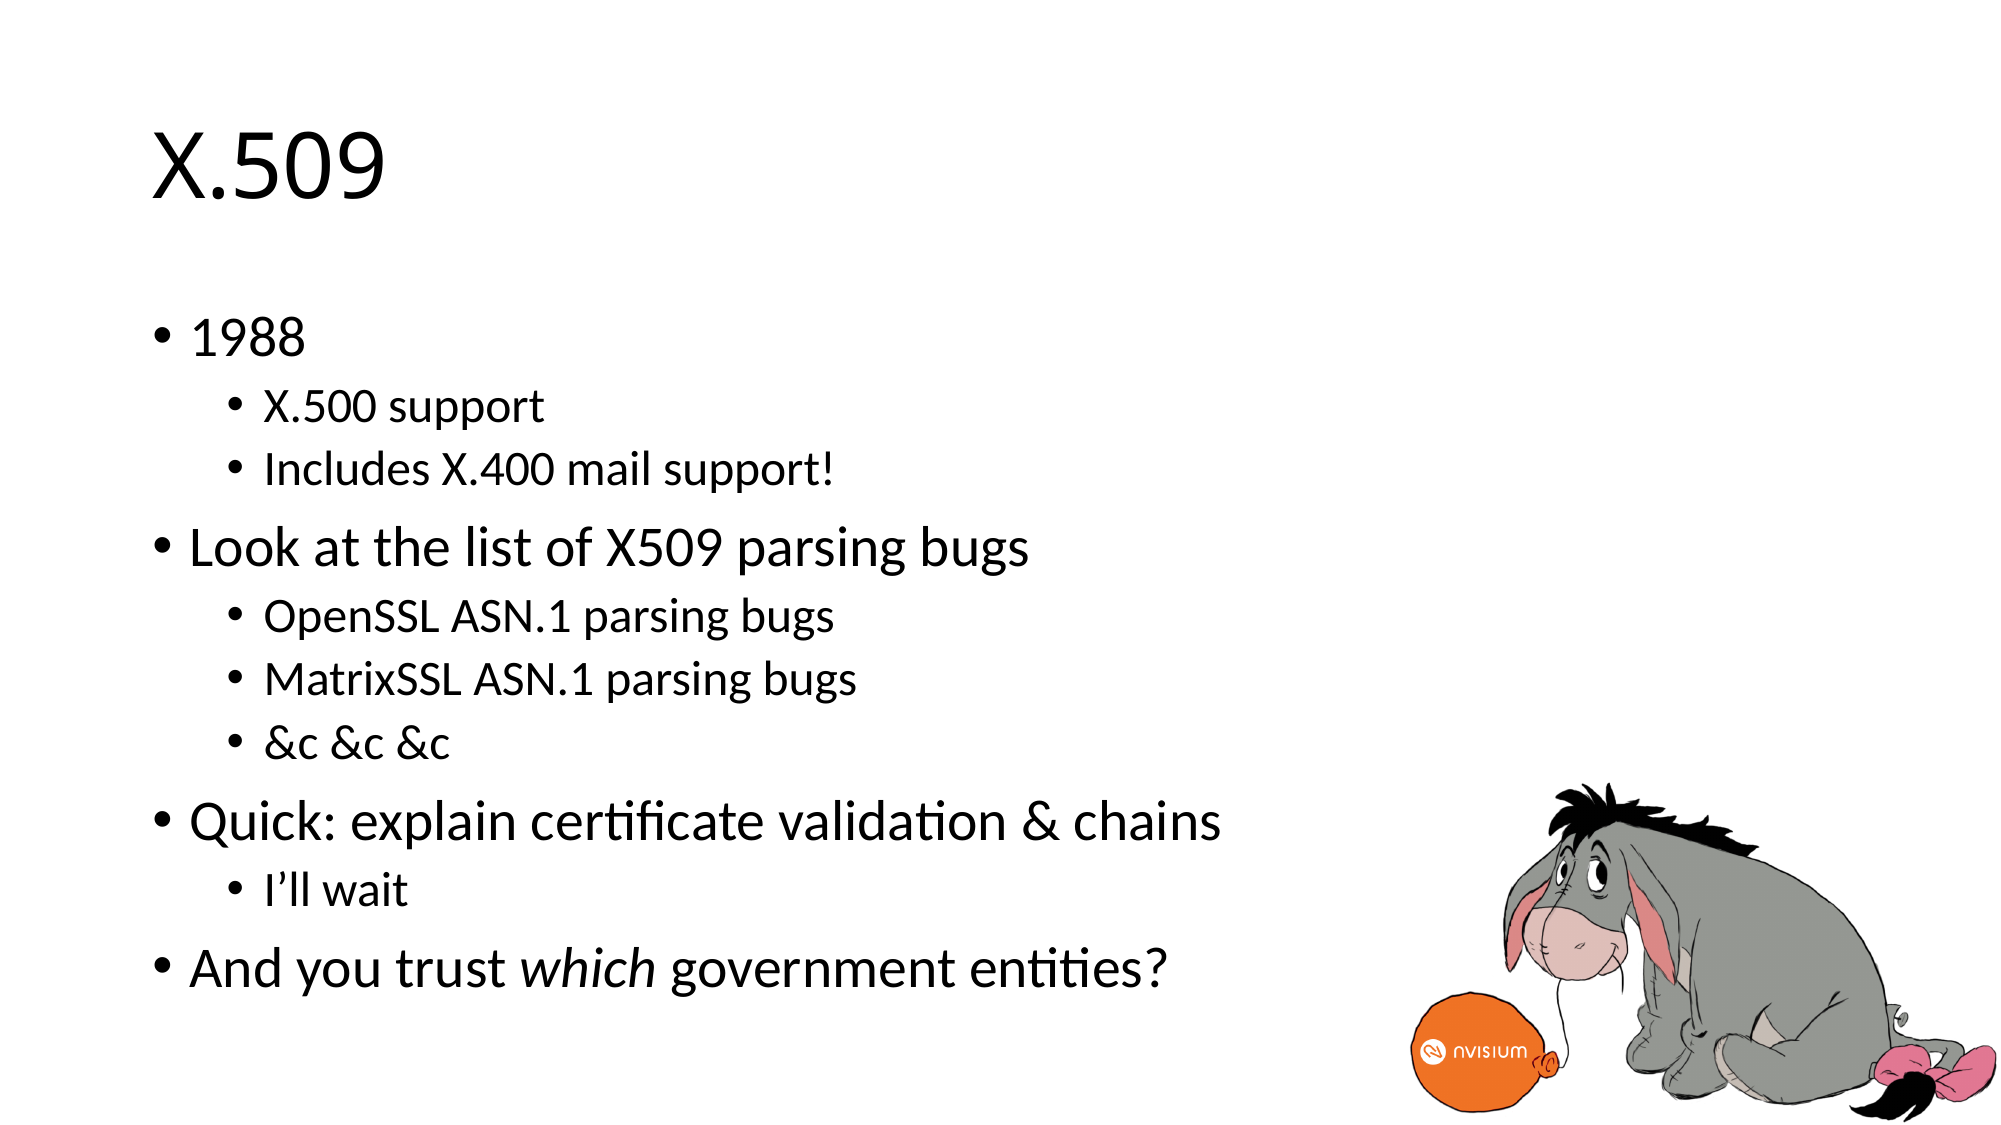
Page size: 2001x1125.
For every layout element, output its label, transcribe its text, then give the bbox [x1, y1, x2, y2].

list 1988 X.500 support Includes X.400 mail support! Look at the list of X509 parsing bugs OpenSSL ASN.1 parsing bugs MatrixSSL ASN.1 parsing bugs &c &c &c Quick: explain certificate validation & chains I’ll wait And you trust which government entities? [137, 299, 1863, 1014]
title X.509 [137, 59, 1863, 278]
picture [1382, 740, 2001, 1125]
